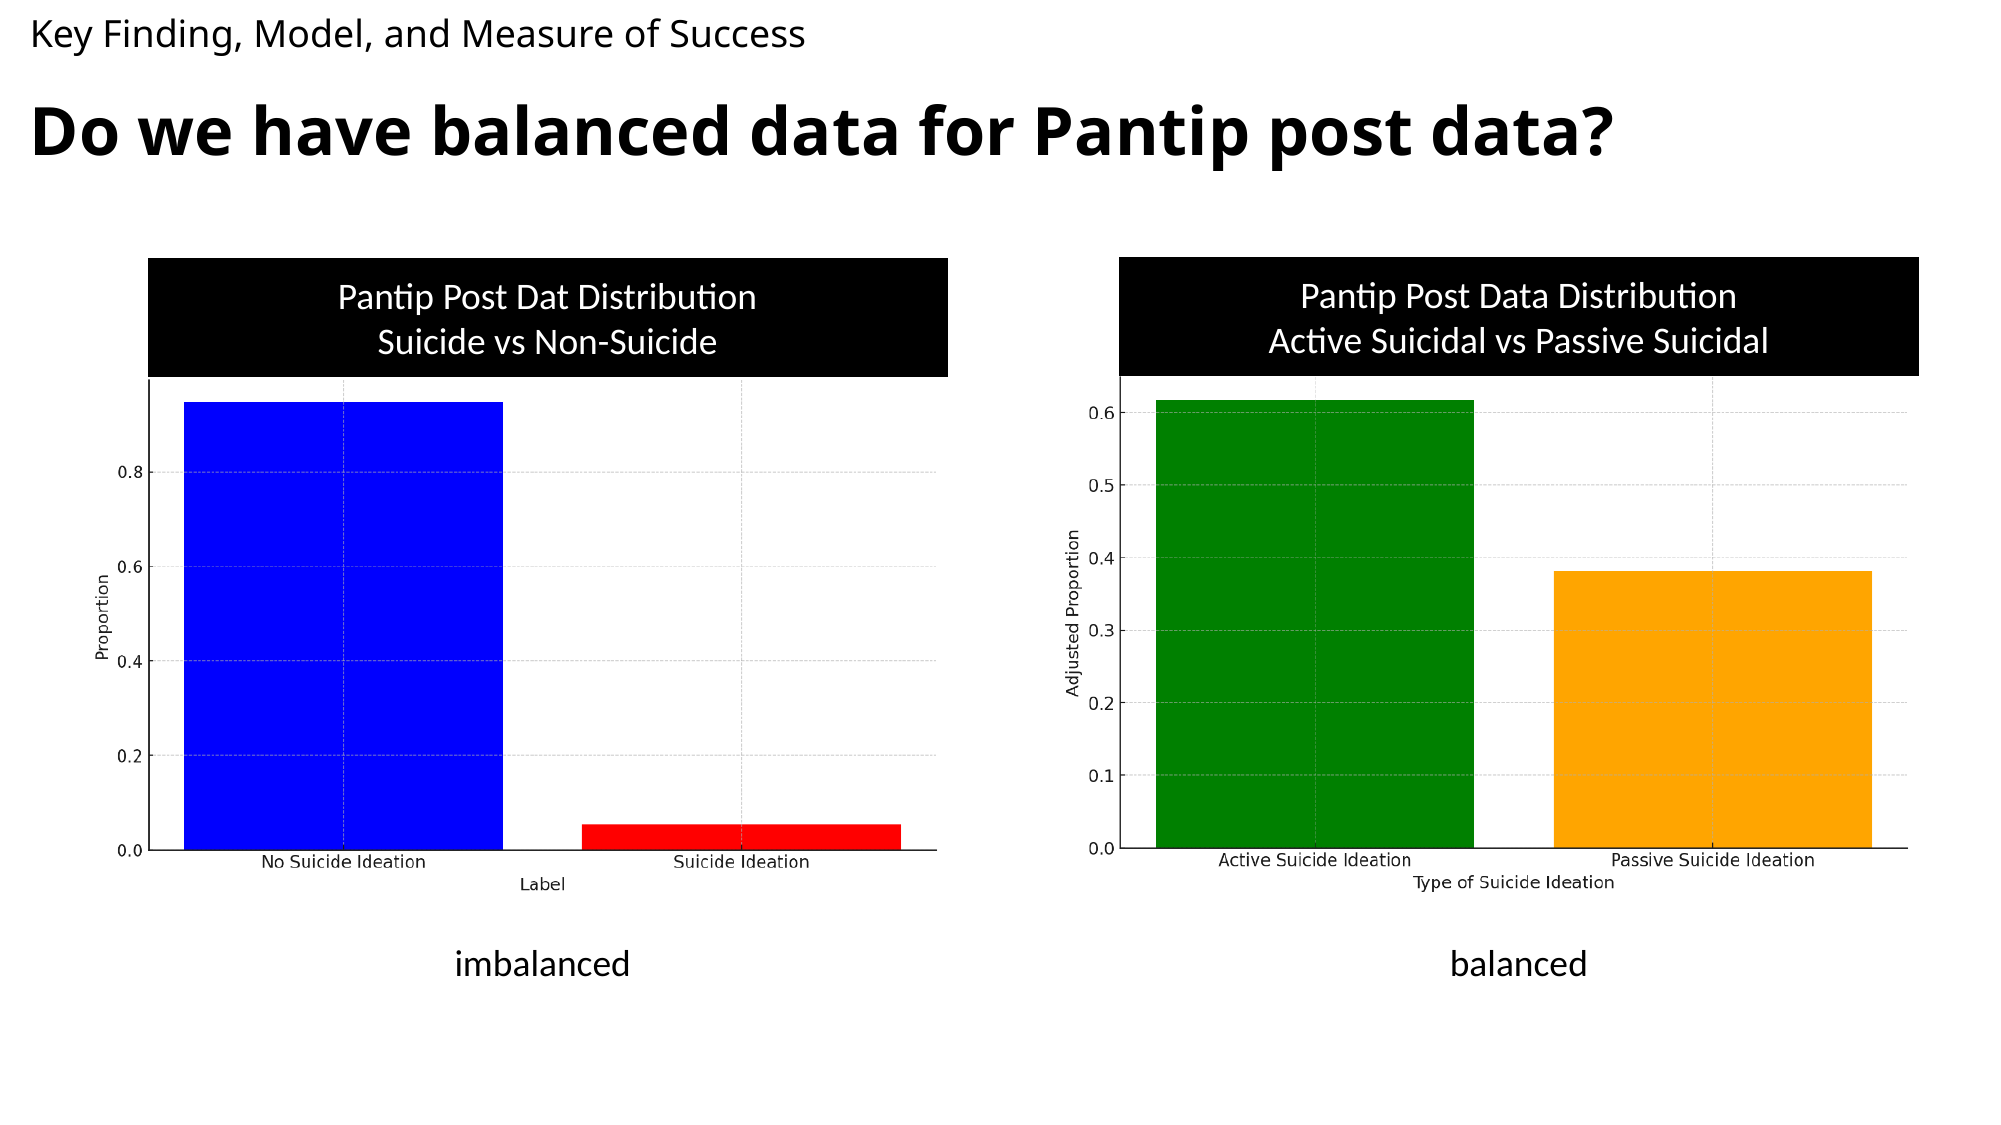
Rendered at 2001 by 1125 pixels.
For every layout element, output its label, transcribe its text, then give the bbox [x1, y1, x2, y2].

text_box imbalanced [371, 931, 715, 992]
picture [76, 340, 947, 899]
text_box Pantip Post Dat Distribution Suicide vs Non-Suicide [148, 258, 948, 377]
picture [1043, 341, 1920, 897]
title Key Finding, Model, and Measure of Success [14, 10, 1863, 59]
text_box Pantip Post Data Distribution Active Suicidal vs Passive Suicidal [1119, 257, 1919, 341]
text_box balanced [1347, 931, 1691, 992]
text_box Do we have balanced data for Pantip post data? [14, 59, 1977, 209]
